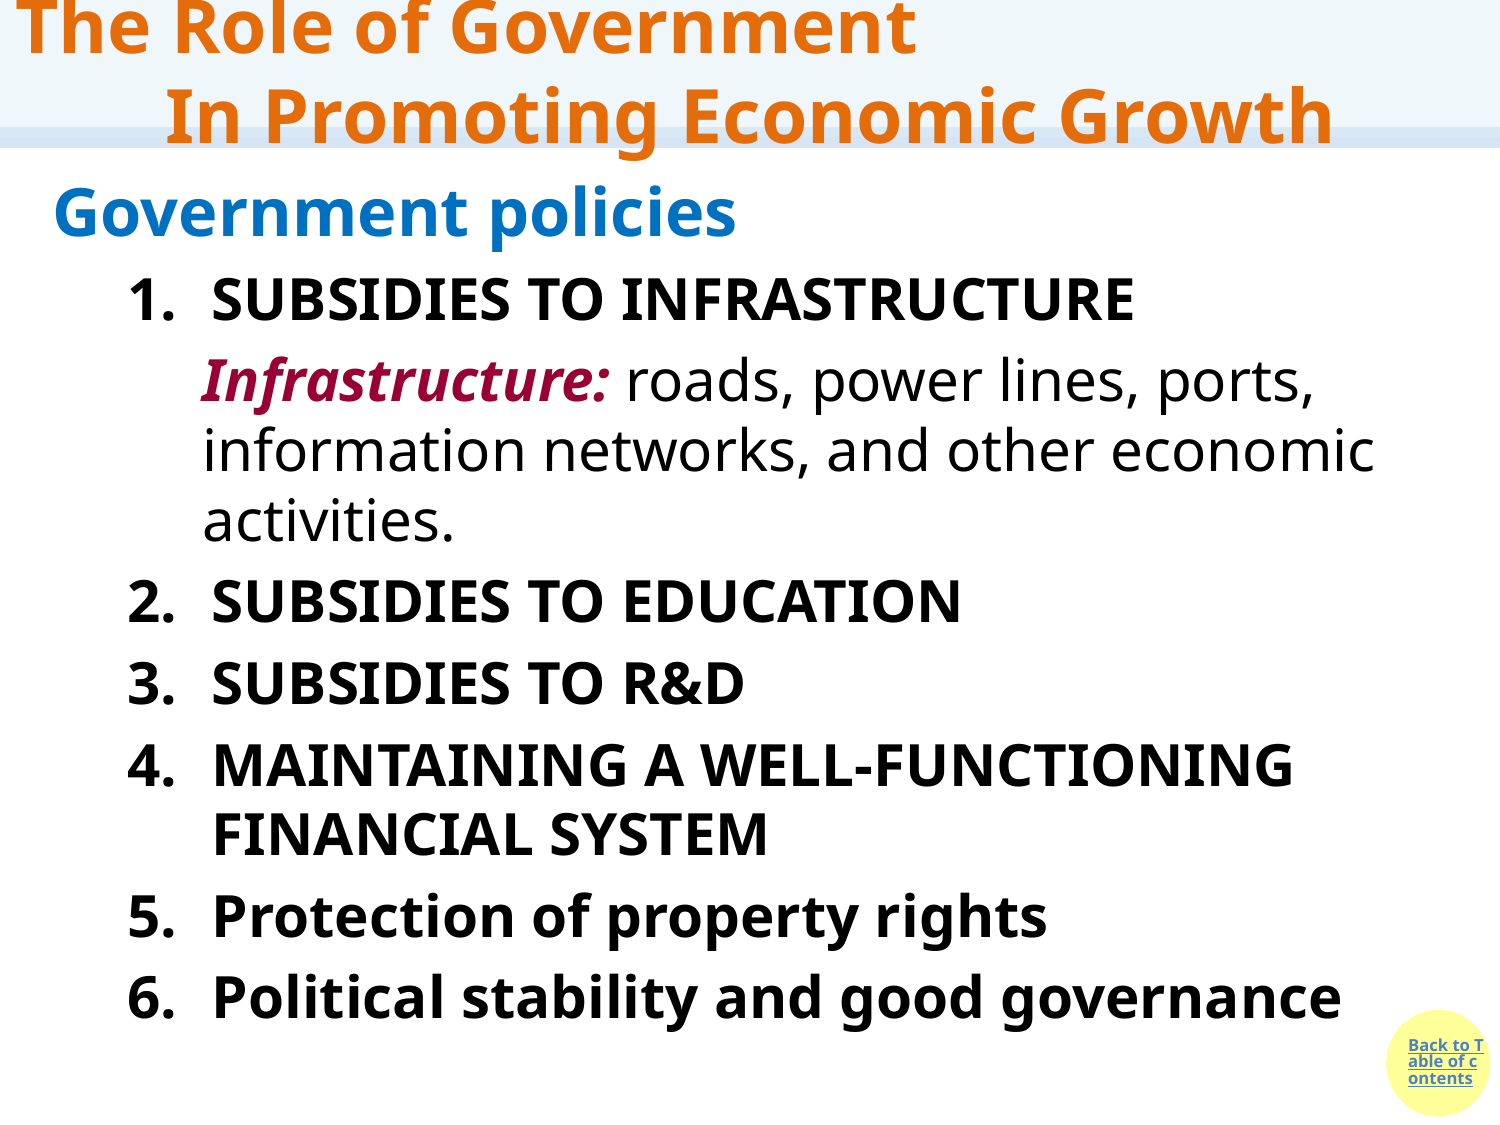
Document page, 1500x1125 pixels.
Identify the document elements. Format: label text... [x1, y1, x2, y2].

list Government policies SUBSIDIES TO INFRASTRUCTURE Infrastructure: roads, power lines, ports, information networks, and other economic activities. SUBSIDIES TO EDUCATION SUBSIDIES TO R&D MAINTAINING A WELL-FUNCTIONING FINANCIAL SYSTEM Protection of property rights Political stability and good governance [37, 162, 1488, 1050]
title The Role of Government In Promoting Economic Growth [0, 0, 1500, 138]
